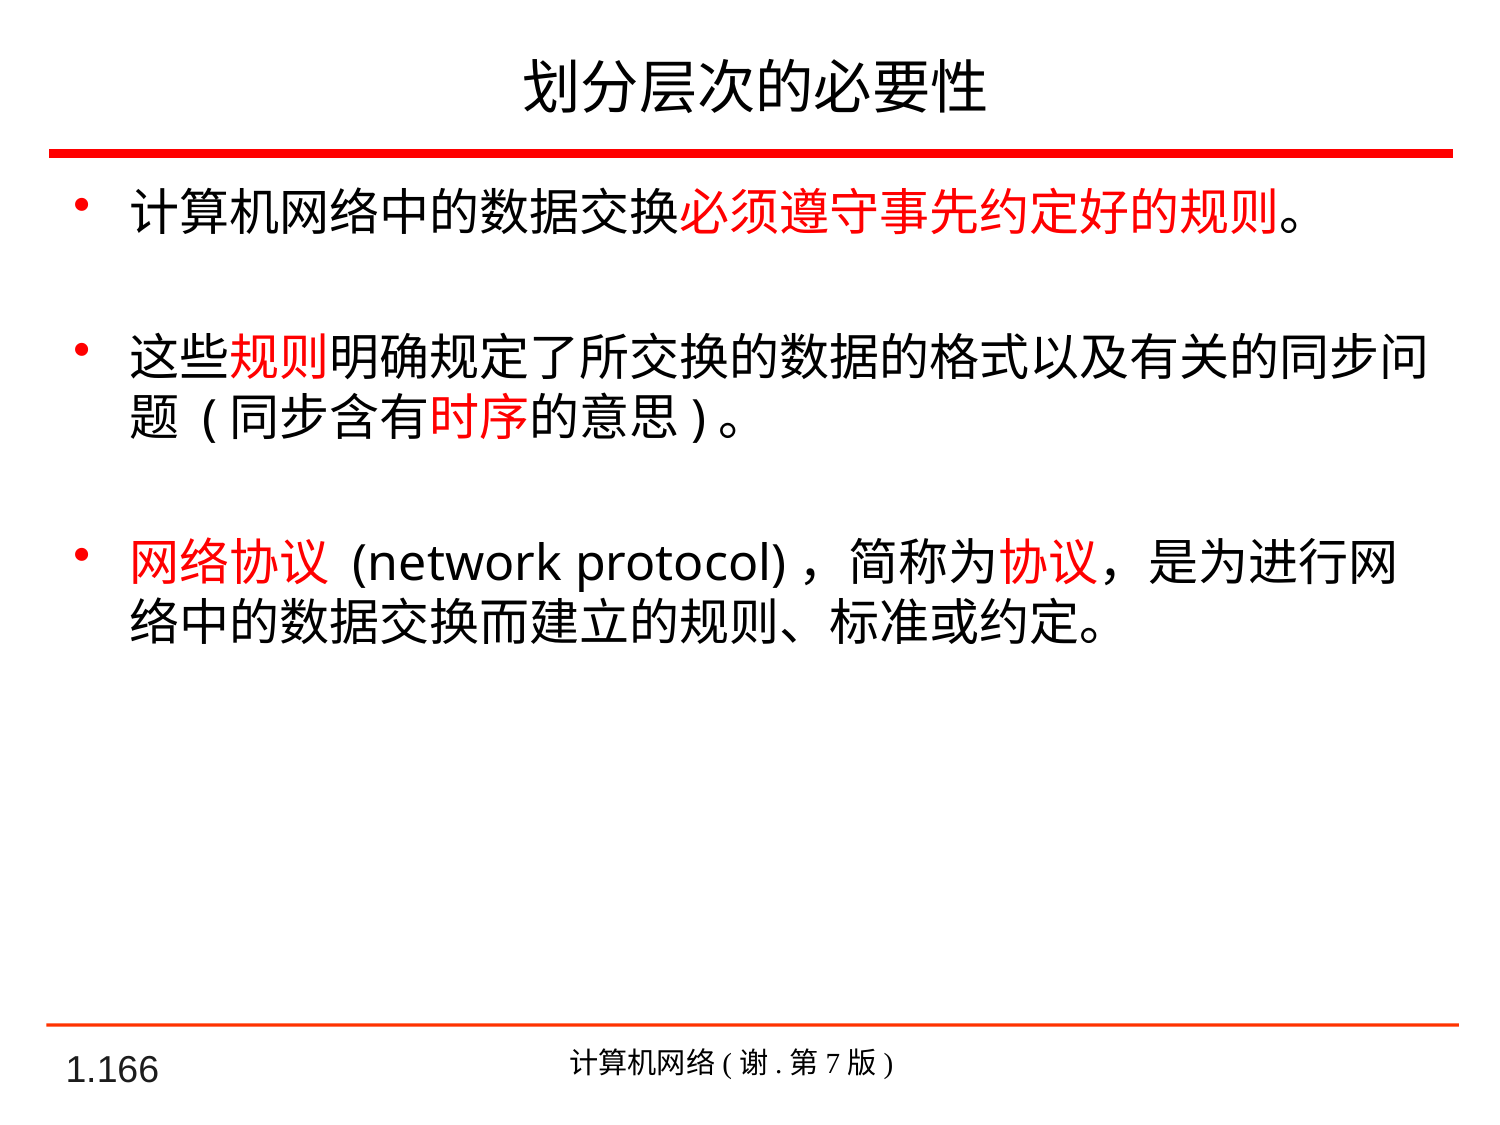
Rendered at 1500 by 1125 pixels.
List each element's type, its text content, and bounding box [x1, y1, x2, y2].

title 划分层次的必要性 [58, 33, 1454, 137]
list 计算机网络中的数据交换必须遵守事先约定好的规则。 这些规则明确规定了所交换的数据的格式以及有关的同步问题 (同步含有时序的意思)。 网络协议 (network protocol)，简称为协议，是为进行网络中的数据交换而建立的规则、标准或约定。 [58, 172, 1454, 1017]
